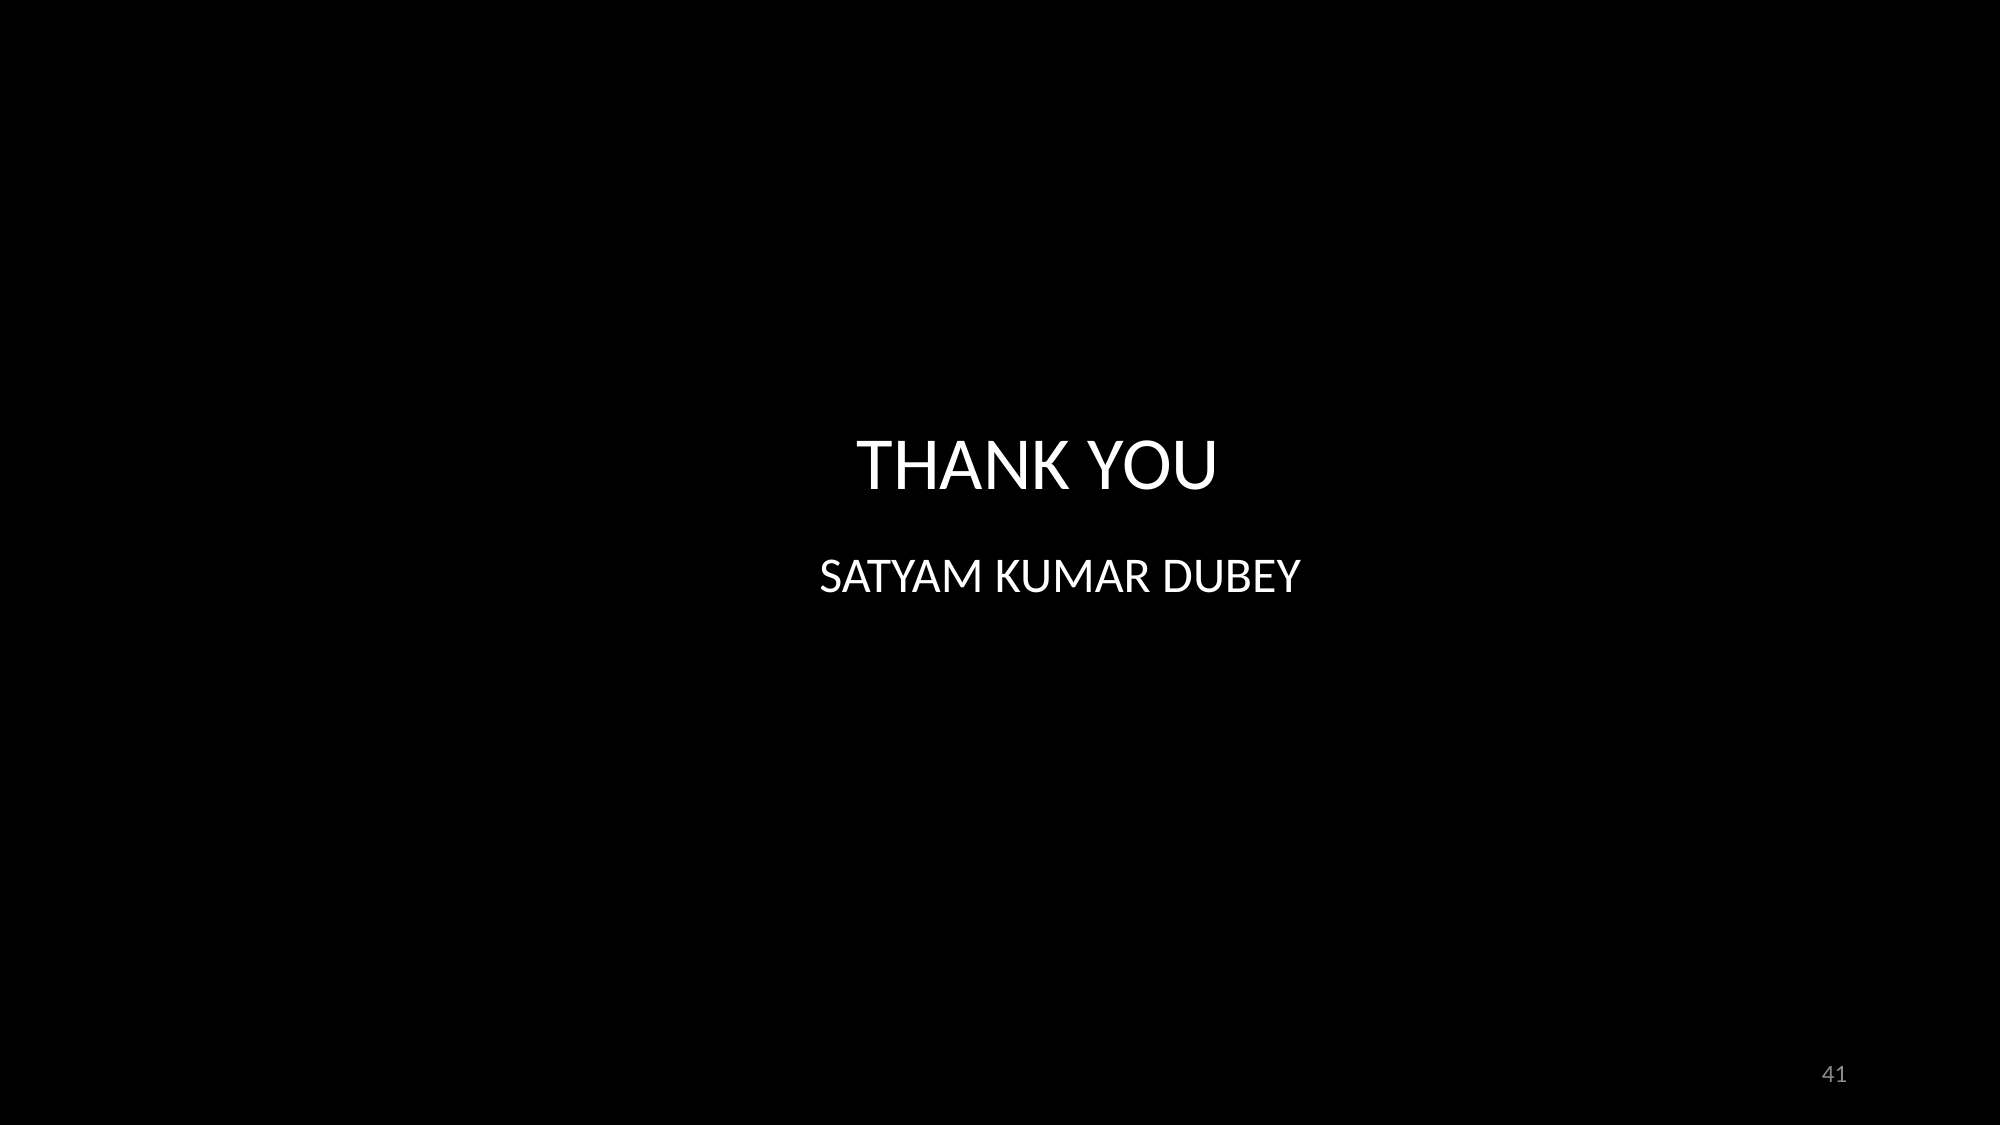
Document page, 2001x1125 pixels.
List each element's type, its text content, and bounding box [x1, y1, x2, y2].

text_box SATYAM KUMAR DUBEY [804, 535, 1619, 611]
text_box THANK YOU [842, 407, 2000, 513]
slide_number 41 [1412, 1042, 1863, 1103]
